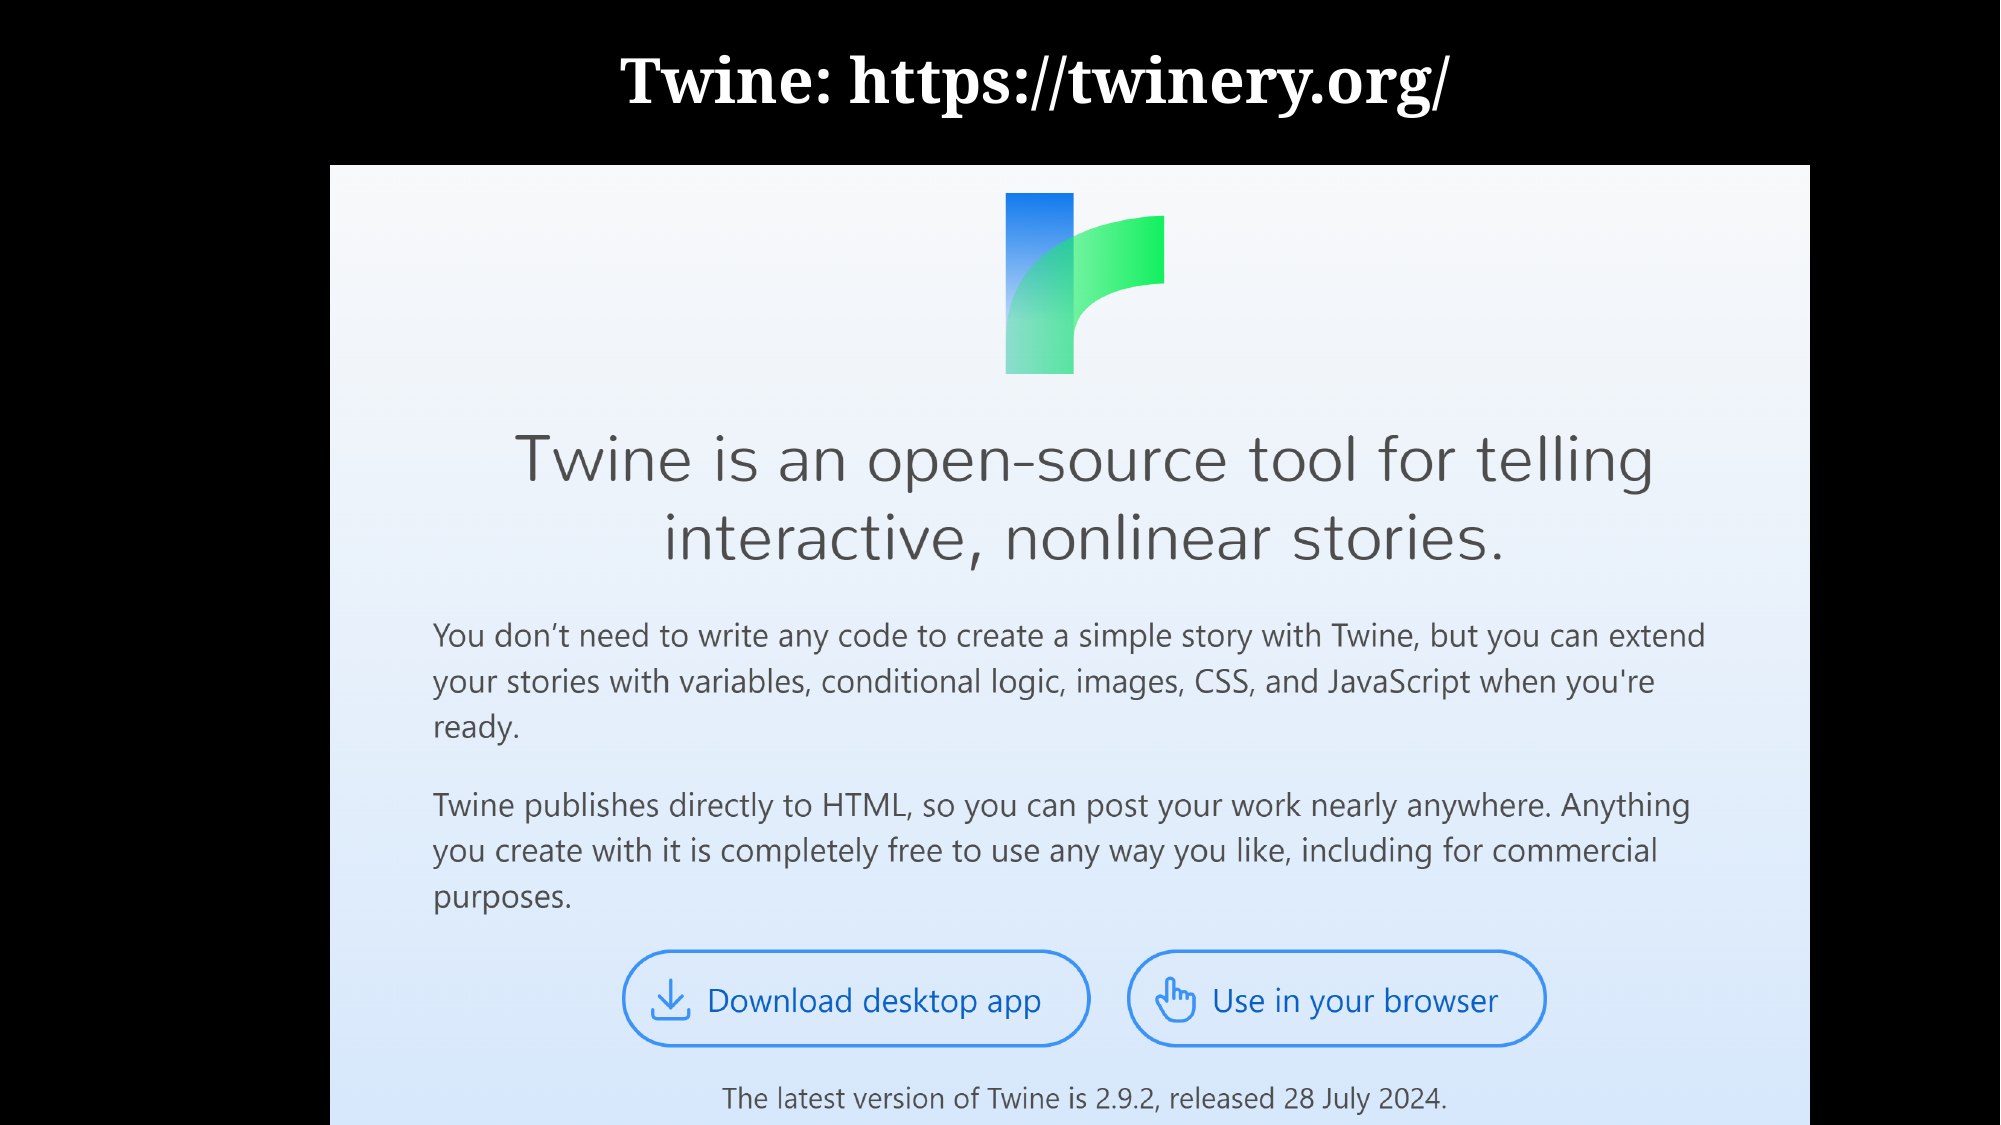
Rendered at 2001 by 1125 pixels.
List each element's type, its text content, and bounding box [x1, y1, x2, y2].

text_box Twine: https://twinery.org/ [605, 34, 1467, 124]
picture [329, 165, 1811, 1125]
